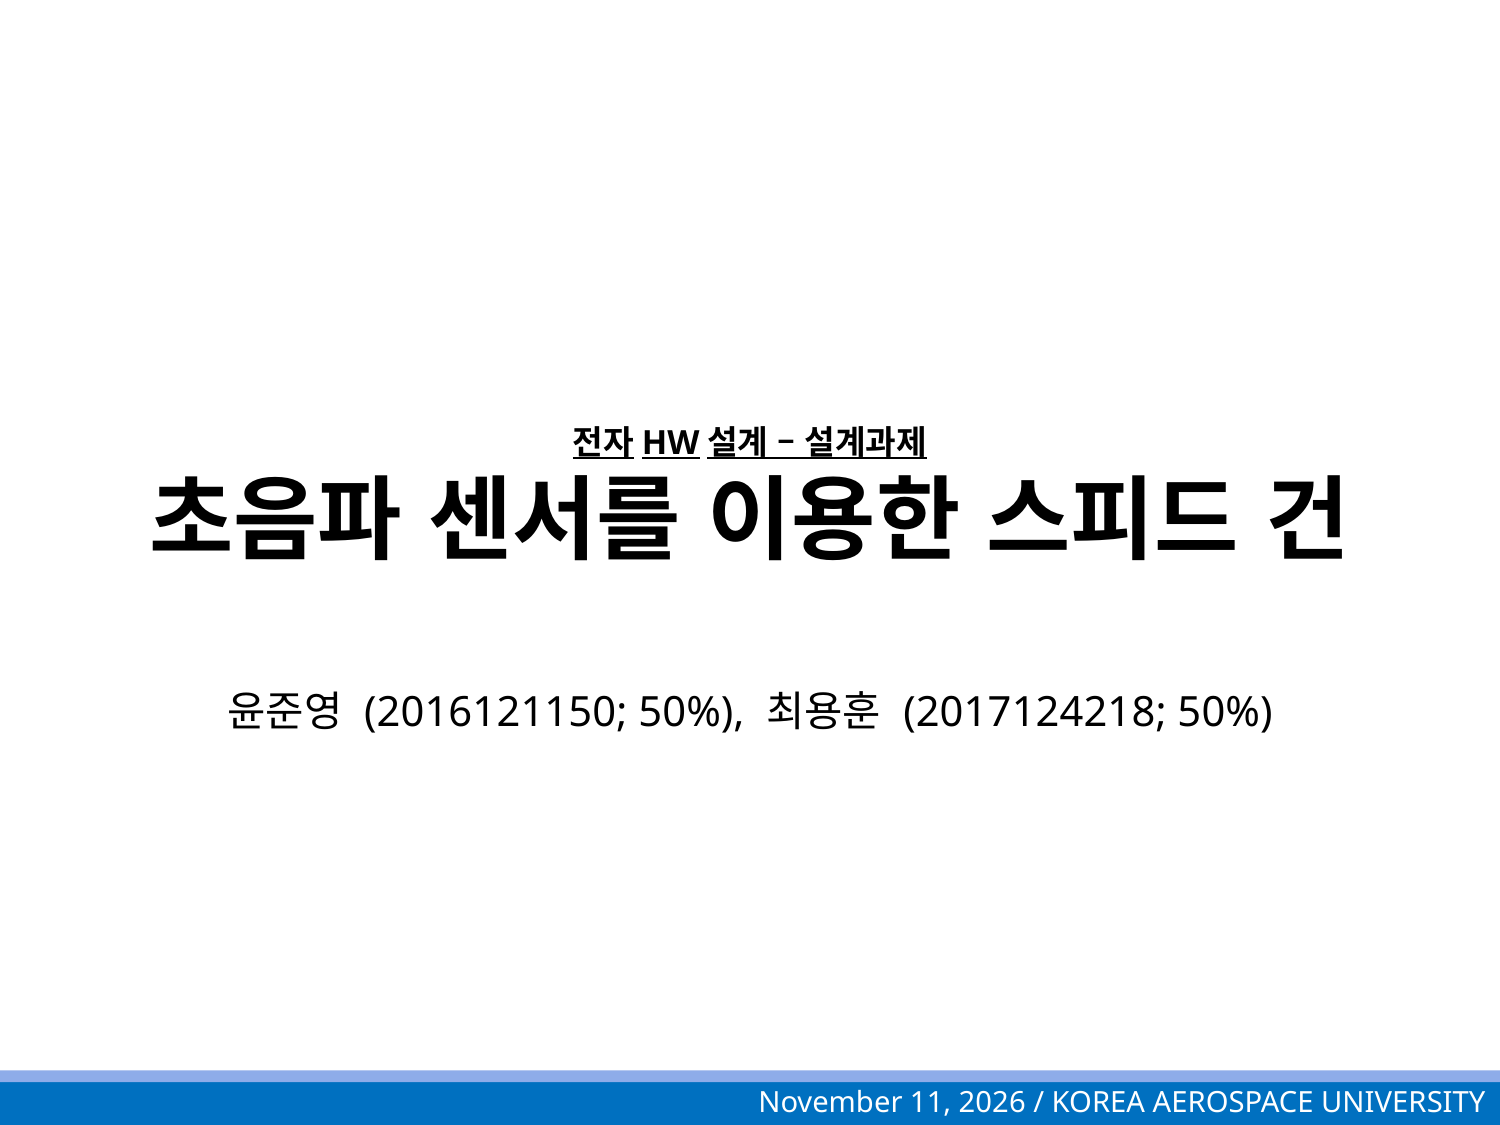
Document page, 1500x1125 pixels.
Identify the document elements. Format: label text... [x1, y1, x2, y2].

subtitle 윤준영 (2016121150; 50%), 최용훈 (2017124218; 50%) [112, 645, 1388, 776]
title 전자HW설계 – 설계과제 초음파 센서를 이용한 스피드 건 [112, 361, 1388, 631]
